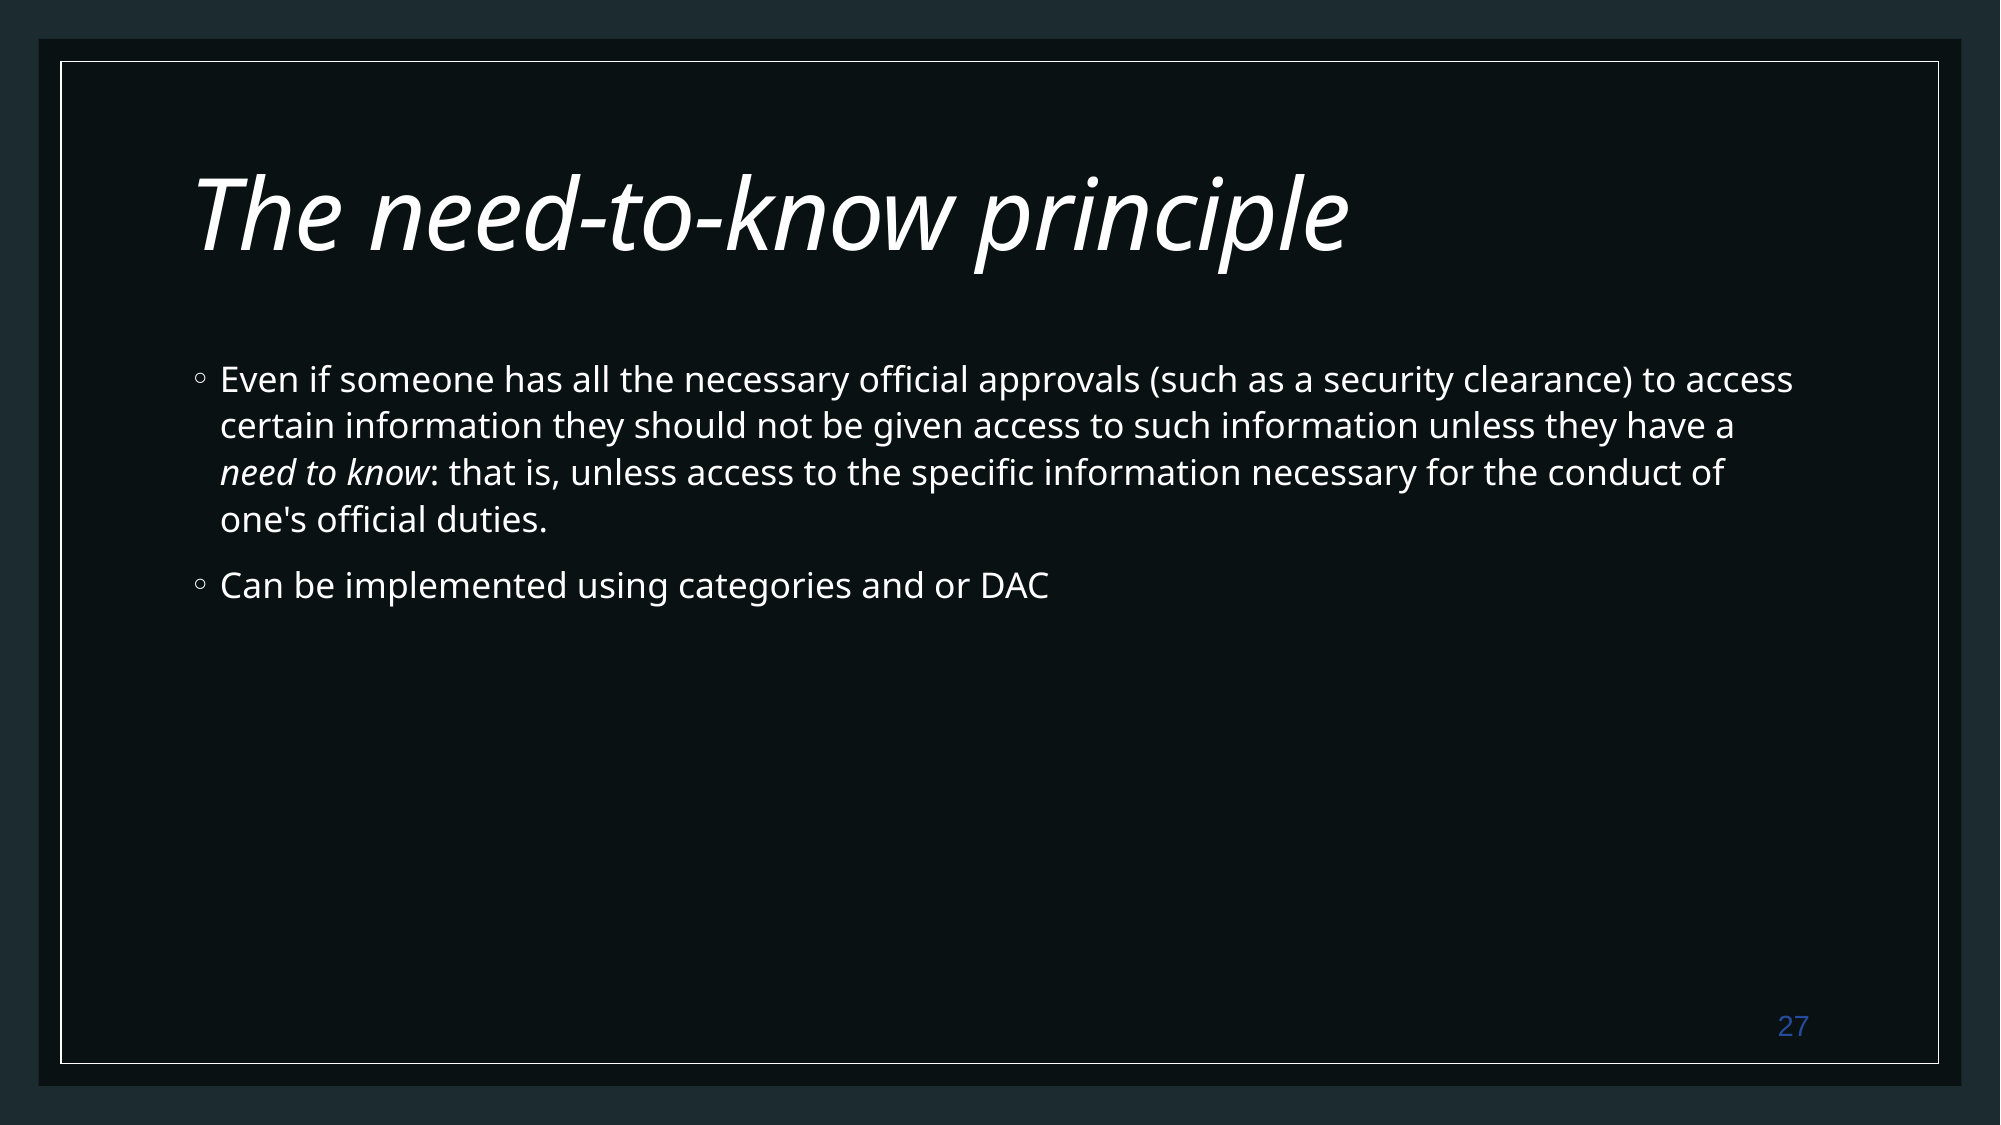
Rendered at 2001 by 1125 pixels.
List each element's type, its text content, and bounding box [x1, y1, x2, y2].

slide_number 27 [1687, 990, 1825, 1050]
title The need-to-know principle [174, 105, 1825, 331]
list Even if someone has all the necessary official approvals (such as a security clearance) to access certain information they should not be given access to such information unless they have a need to know: that is, unless access to the specific information necessary for the conduct of one's official duties. Can be implemented using categories and or DAC [174, 345, 1825, 977]
